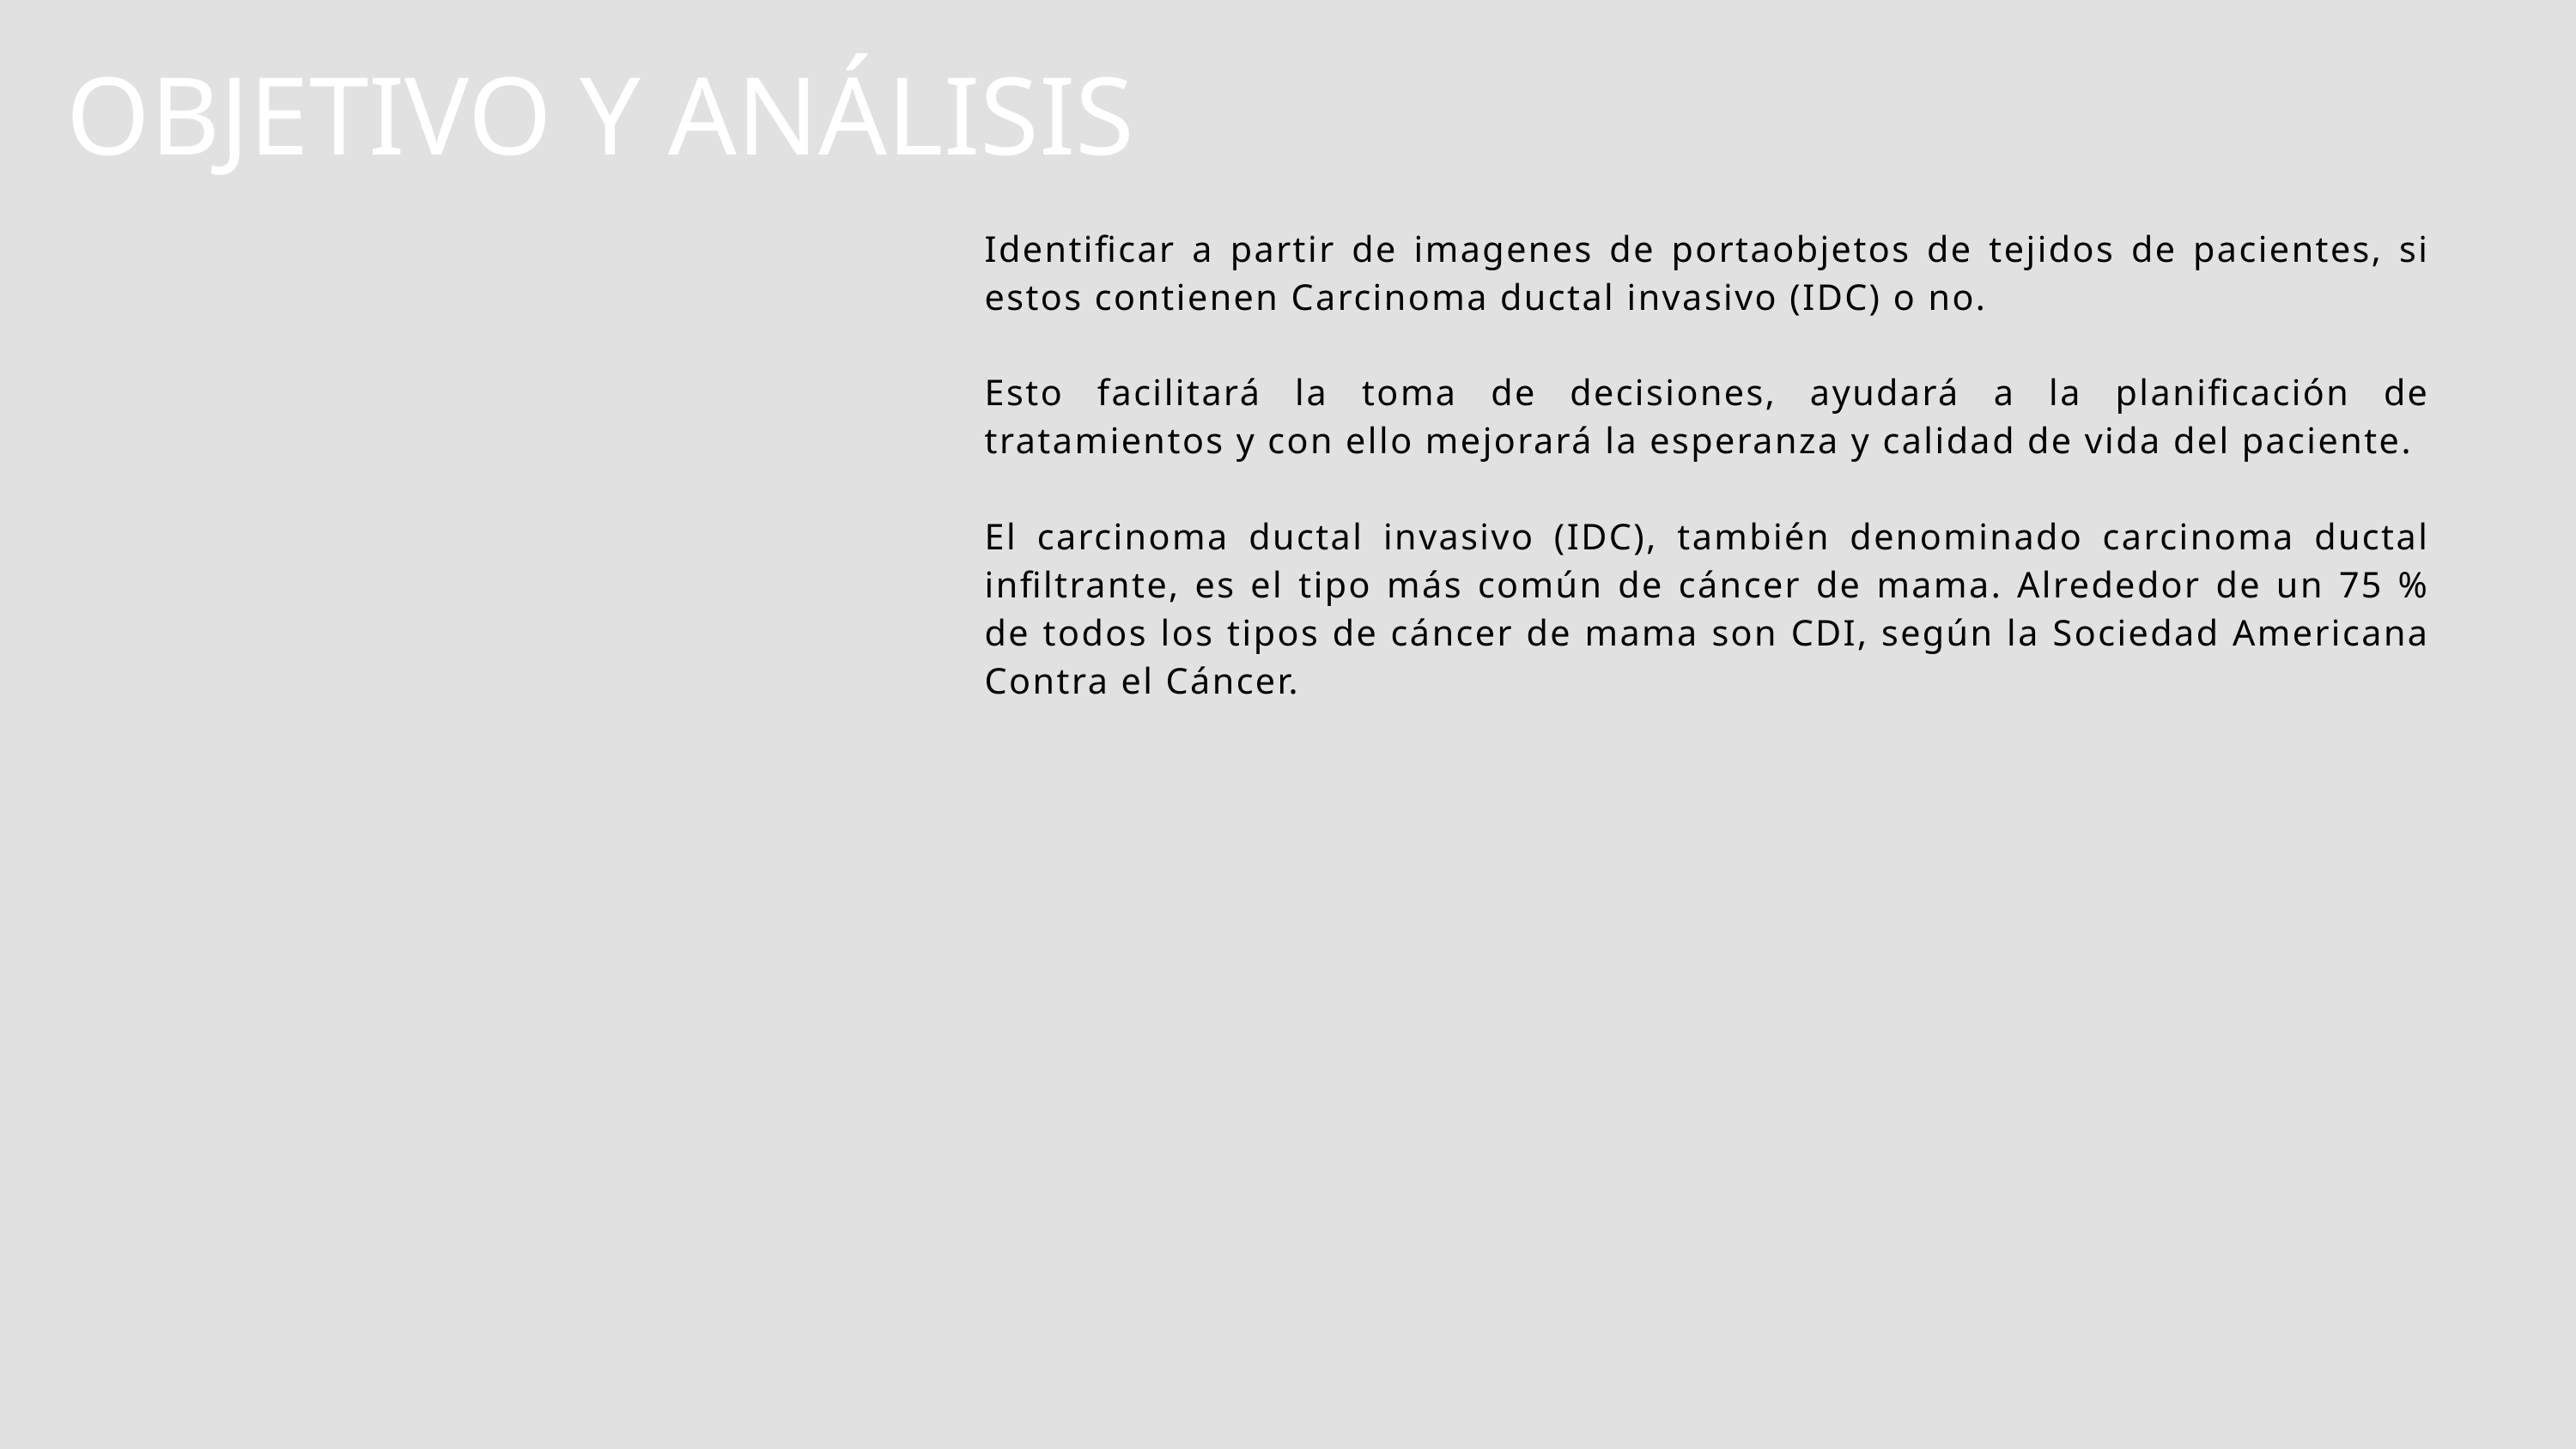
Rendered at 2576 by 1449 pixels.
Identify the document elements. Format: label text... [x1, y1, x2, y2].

text_box Identificar a partir de imagenes de portaobjetos de tejidos de pacientes, si estos contienen Carcinoma ductal invasivo (IDC) o no. Esto facilitará la toma de decisiones, ayudará a la planificación de tratamientos y con ello mejorará la esperanza y calidad de vida del paciente. El carcinoma ductal invasivo (IDC), también denominado carcinoma ductal infiltrante, es el tipo más común de cáncer de mama. Alrededor de un 75 % de todos los tipos de cáncer de mama son CDI, según la Sociedad Americana Contra el Cáncer. [984, 221, 2432, 749]
text_box OBJETIVO Y ANÁLISIS [66, 47, 1305, 306]
